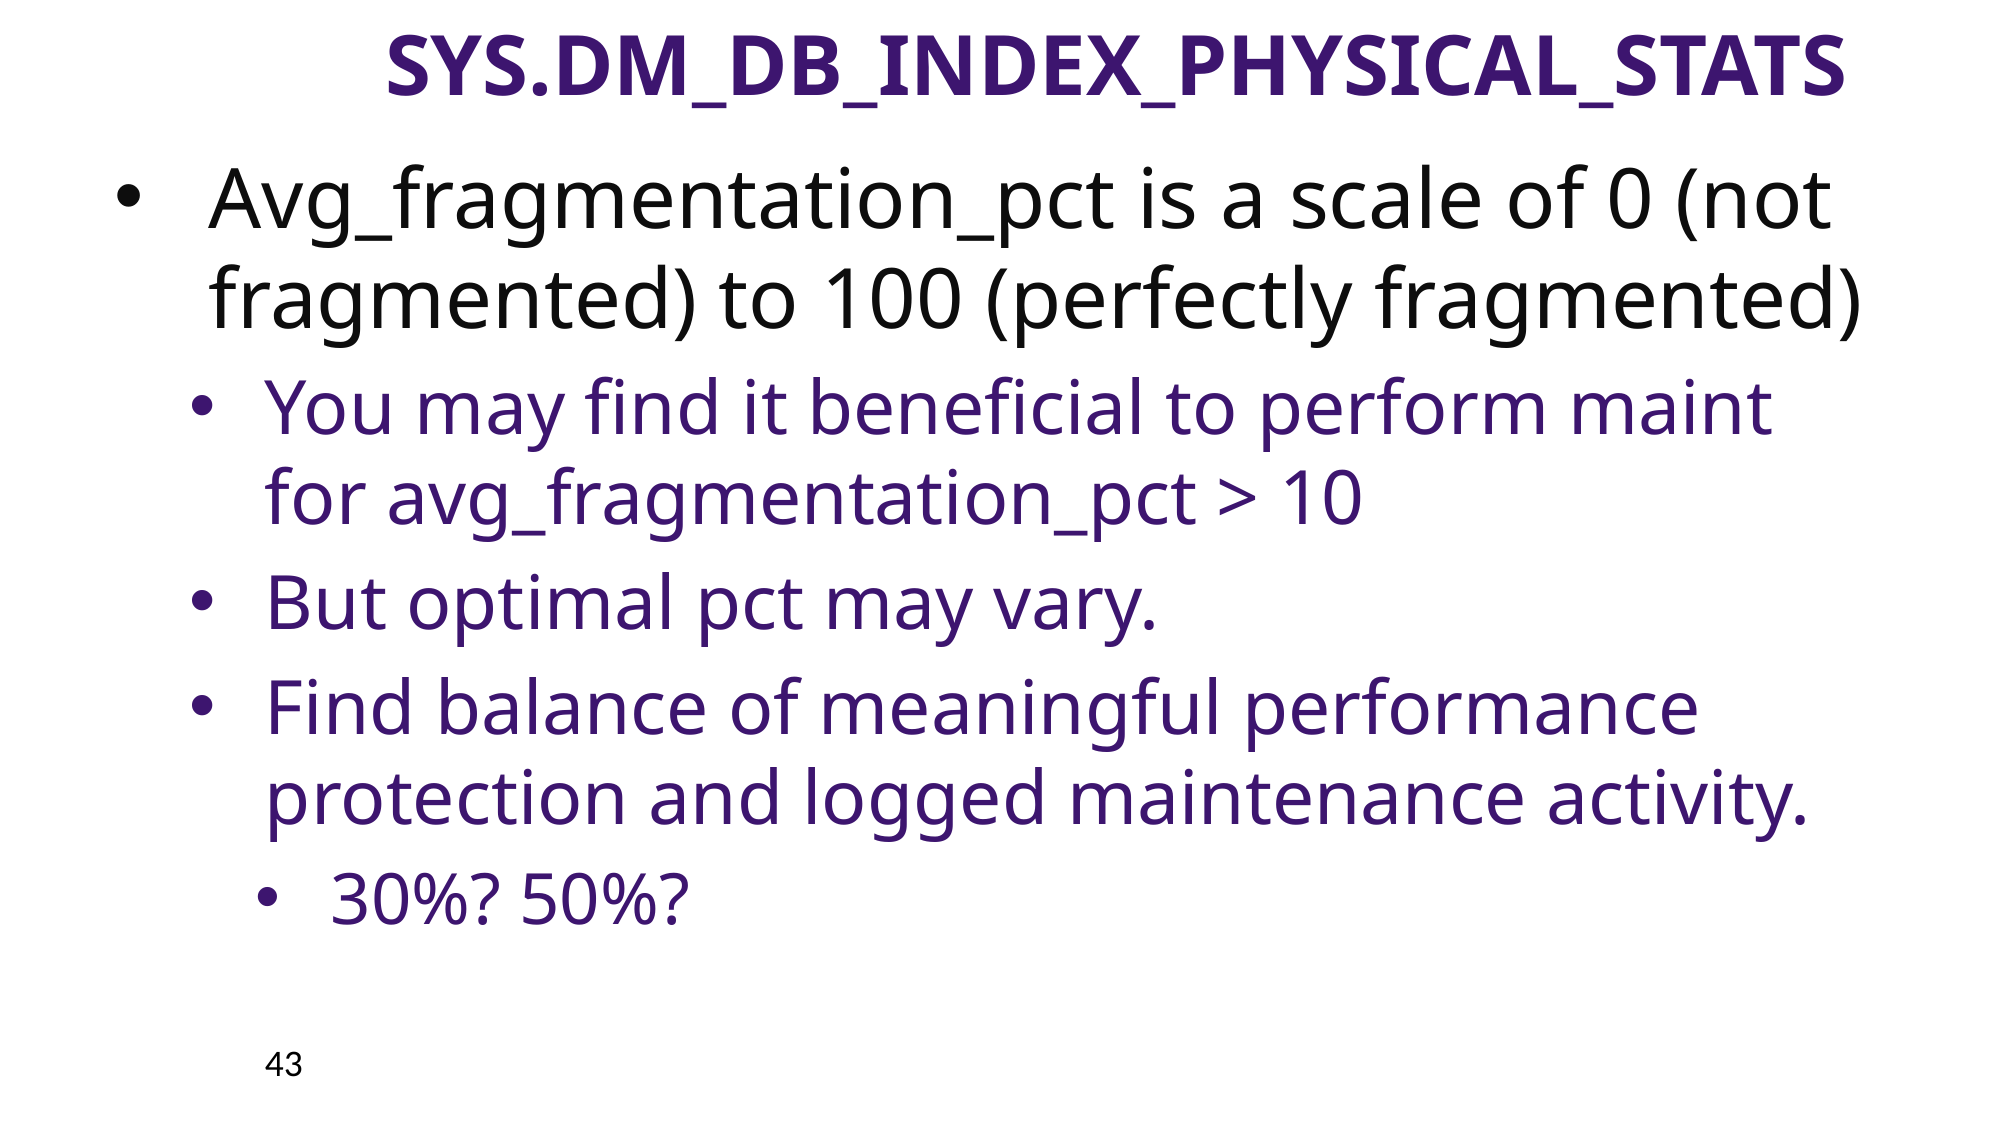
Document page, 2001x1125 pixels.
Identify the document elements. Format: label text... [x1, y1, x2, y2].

title sys.dm_db_index_physical_stats [316, 0, 1917, 125]
list Avg_fragmentation_pct is a scale of 0 (not fragmented) to 100 (perfectly fragmented) You may find it beneficial to perform maint for avg_fragmentation_pct > 10 But optimal pct may vary. Find balance of meaningful performance protection and logged maintenance activity. 30%? 50%? [99, 137, 1900, 1100]
slide_number 43 [249, 1031, 337, 1092]
